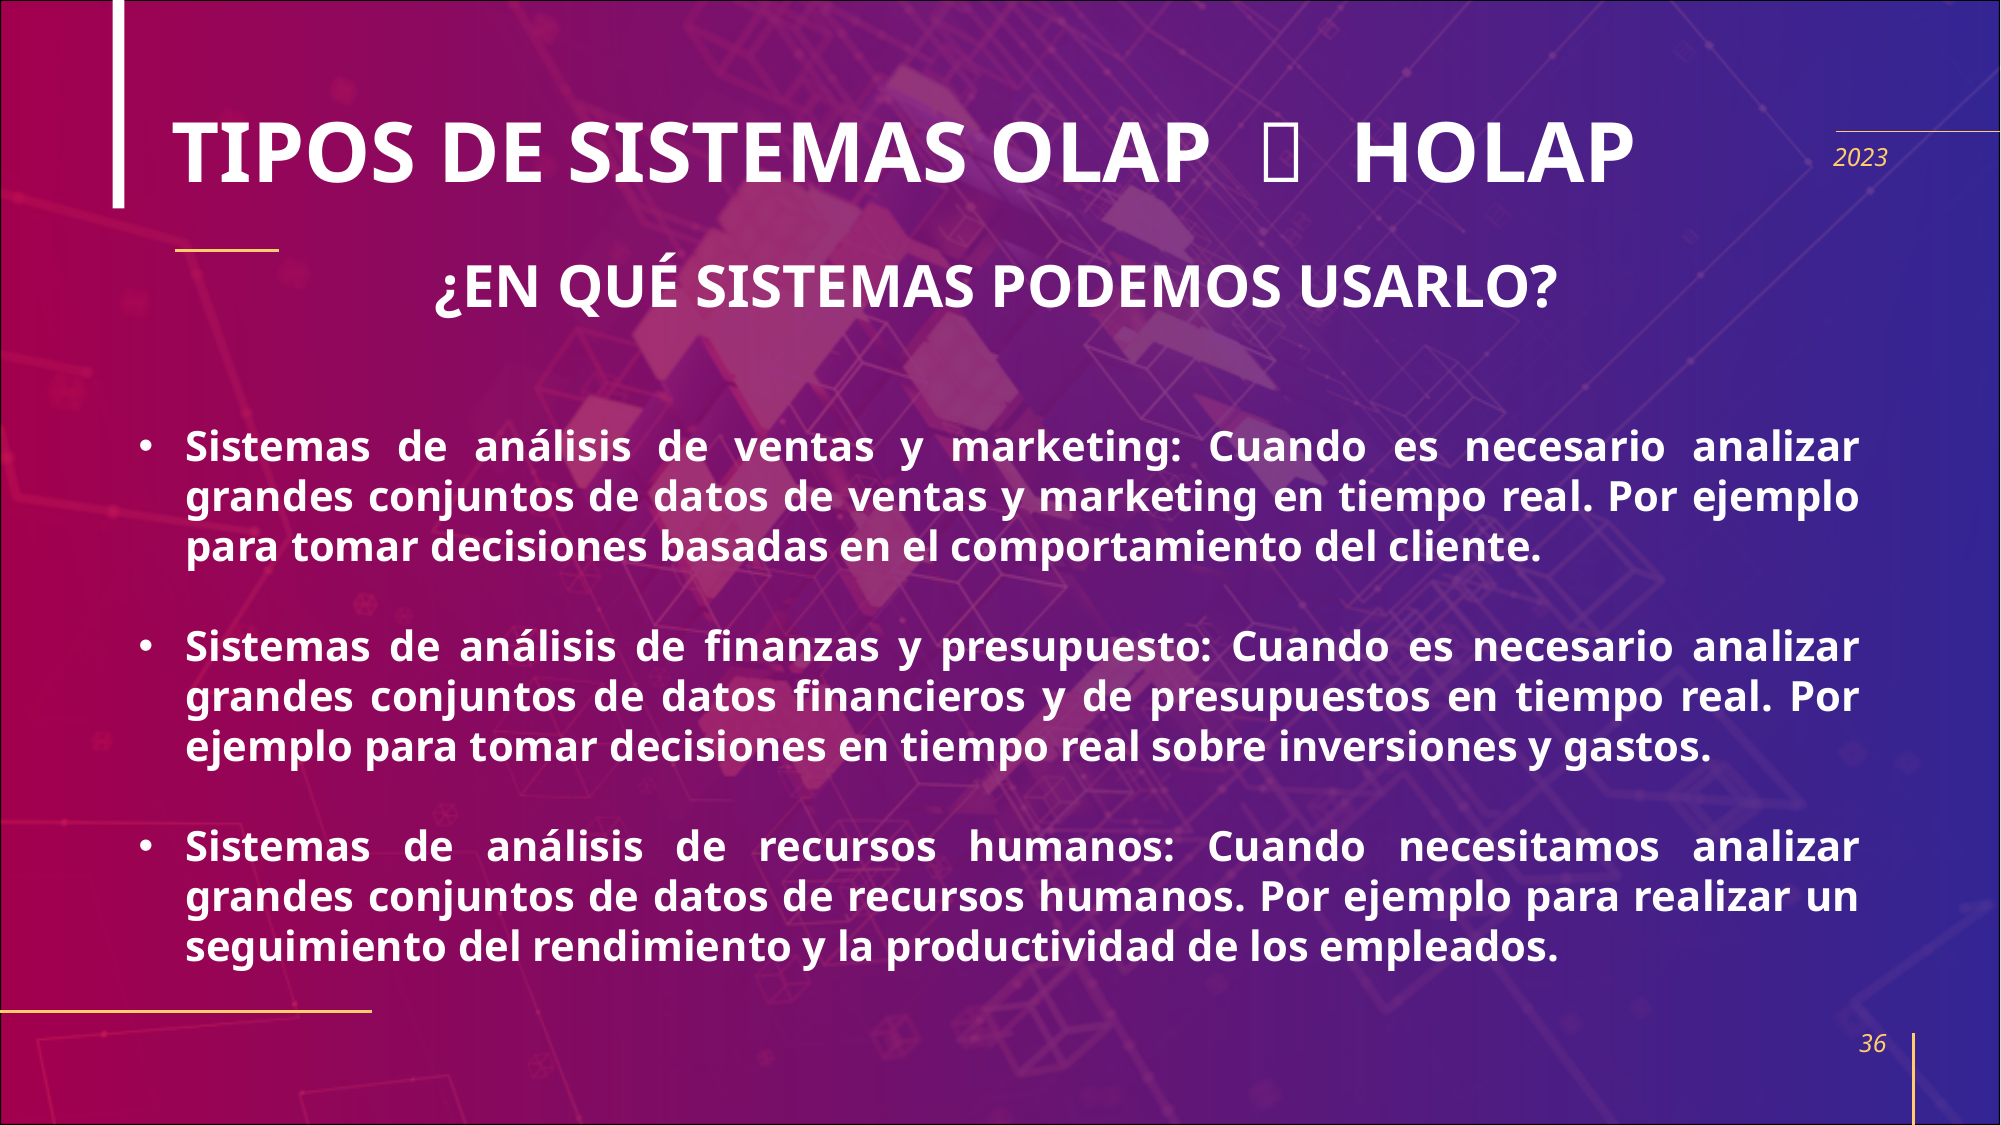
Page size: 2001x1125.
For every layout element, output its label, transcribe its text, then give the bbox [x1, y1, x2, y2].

slide_number 36 [1451, 1015, 1902, 1075]
text_box Sistemas de análisis de ventas y marketing: Cuando es necesario analizar grandes conjuntos de datos de ventas y marketing en tiempo real. Por ejemplo para tomar decisiones basadas en el comportamiento del cliente. Sistemas de análisis de finanzas y presupuesto: Cuando es necesario analizar grandes conjuntos de datos financieros y de presupuestos en tiempo real. Por ejemplo para tomar decisiones en tiempo real sobre inversiones y gastos. Sistemas de análisis de recursos humanos: Cuando necesitamos analizar grandes conjuntos de datos de recursos humanos. Por ejemplo para realizar un seguimiento del rendimiento y la productividad de los empleados. [123, 412, 1877, 978]
list 2023 [1818, 137, 1919, 192]
title TIPOS DE SISTEMAS OLAP  HOLAP [156, 46, 1793, 264]
text_box ¿EN QUÉ SISTEMAS PODEMOS USARLO? [419, 241, 1573, 327]
